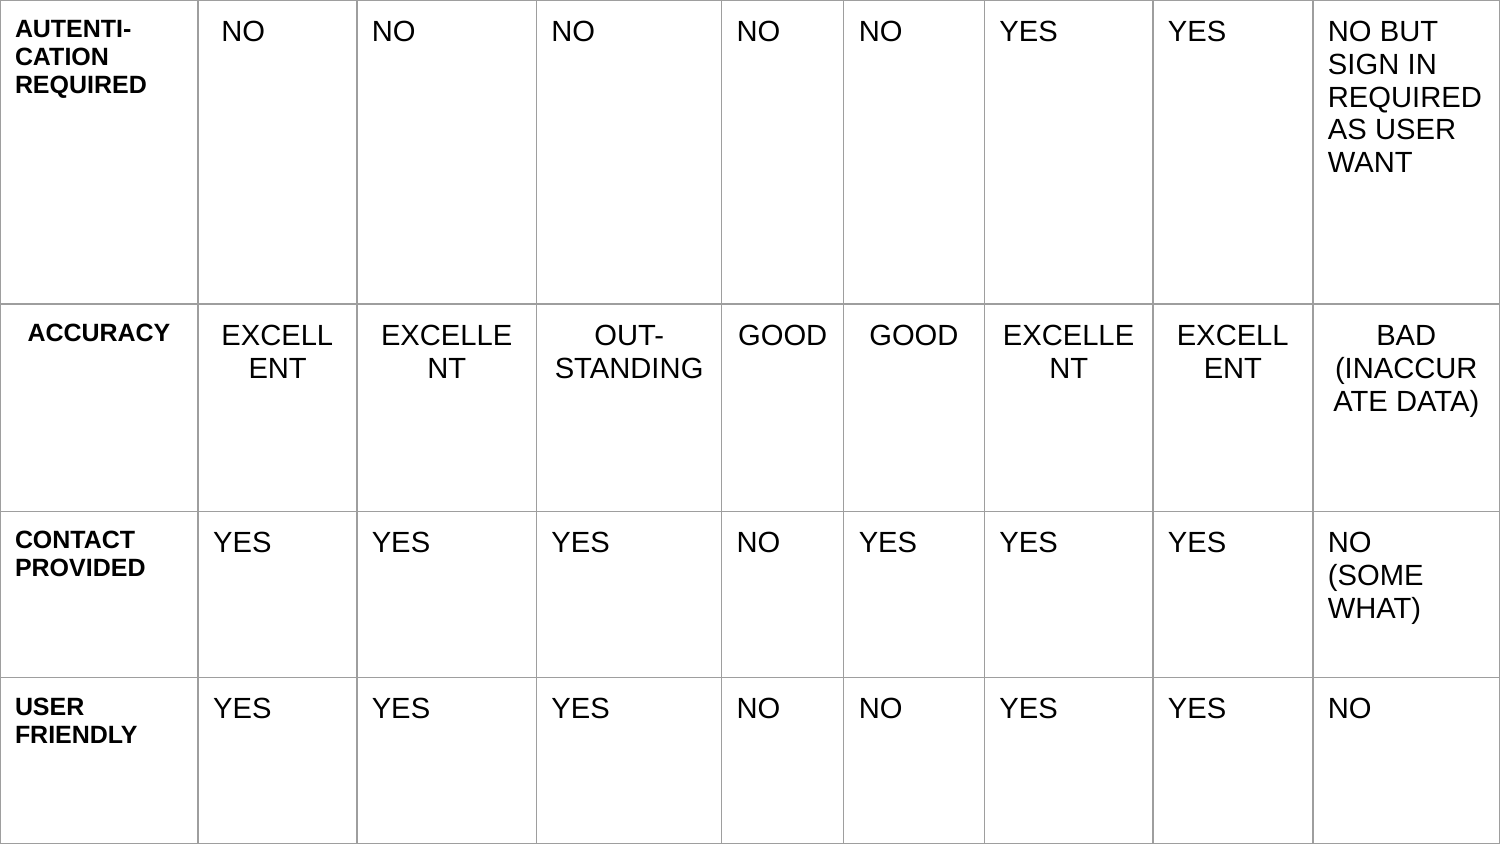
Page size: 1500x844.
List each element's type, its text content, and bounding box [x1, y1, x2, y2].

table_header NO BUT SIGN IN REQUIRED AS USER WANT [1314, 1, 1499, 303]
table_cell NO [722, 678, 843, 843]
table_cell EXCELLENT [985, 305, 1152, 511]
table_cell YES [537, 512, 721, 677]
table_cell YES [985, 678, 1152, 843]
table_header YES [985, 1, 1152, 303]
table_cell YES [199, 678, 356, 843]
table_cell NO [1314, 678, 1499, 843]
table_header NO [722, 1, 843, 303]
table_cell YES [1154, 678, 1312, 843]
table_cell CONTACT PROVIDED [1, 512, 197, 677]
table_cell YES [199, 512, 356, 677]
table_cell YES [358, 512, 536, 677]
table_cell EXCELLENT [199, 305, 356, 511]
table_cell EXCELLENT [358, 305, 536, 511]
table_header NO [199, 1, 356, 303]
table_cell YES [1154, 512, 1312, 677]
table_cell EXCELLENT [1154, 305, 1312, 511]
table_cell YES [537, 678, 721, 843]
table_cell YES [358, 678, 536, 843]
table_cell YES [844, 512, 984, 677]
table_cell NO (SOME WHAT) [1314, 512, 1499, 677]
table_cell ACCURACY [1, 305, 197, 511]
table_header AUTENTI- CATION REQUIRED [1, 1, 197, 303]
table_cell BAD (INACCURATE DATA) [1314, 305, 1499, 511]
table_header NO [358, 1, 536, 303]
table_cell USER FRIENDLY [1, 678, 197, 843]
table_cell GOOD [844, 305, 984, 511]
table_cell GOOD [722, 305, 843, 511]
table_cell NO [844, 678, 984, 843]
table_cell NO [722, 512, 843, 677]
table_header NO [537, 1, 721, 303]
table_header YES [1154, 1, 1312, 303]
table_header NO [844, 1, 984, 303]
table_cell YES [985, 512, 1152, 677]
table_cell OUT- STANDING [537, 305, 721, 511]
